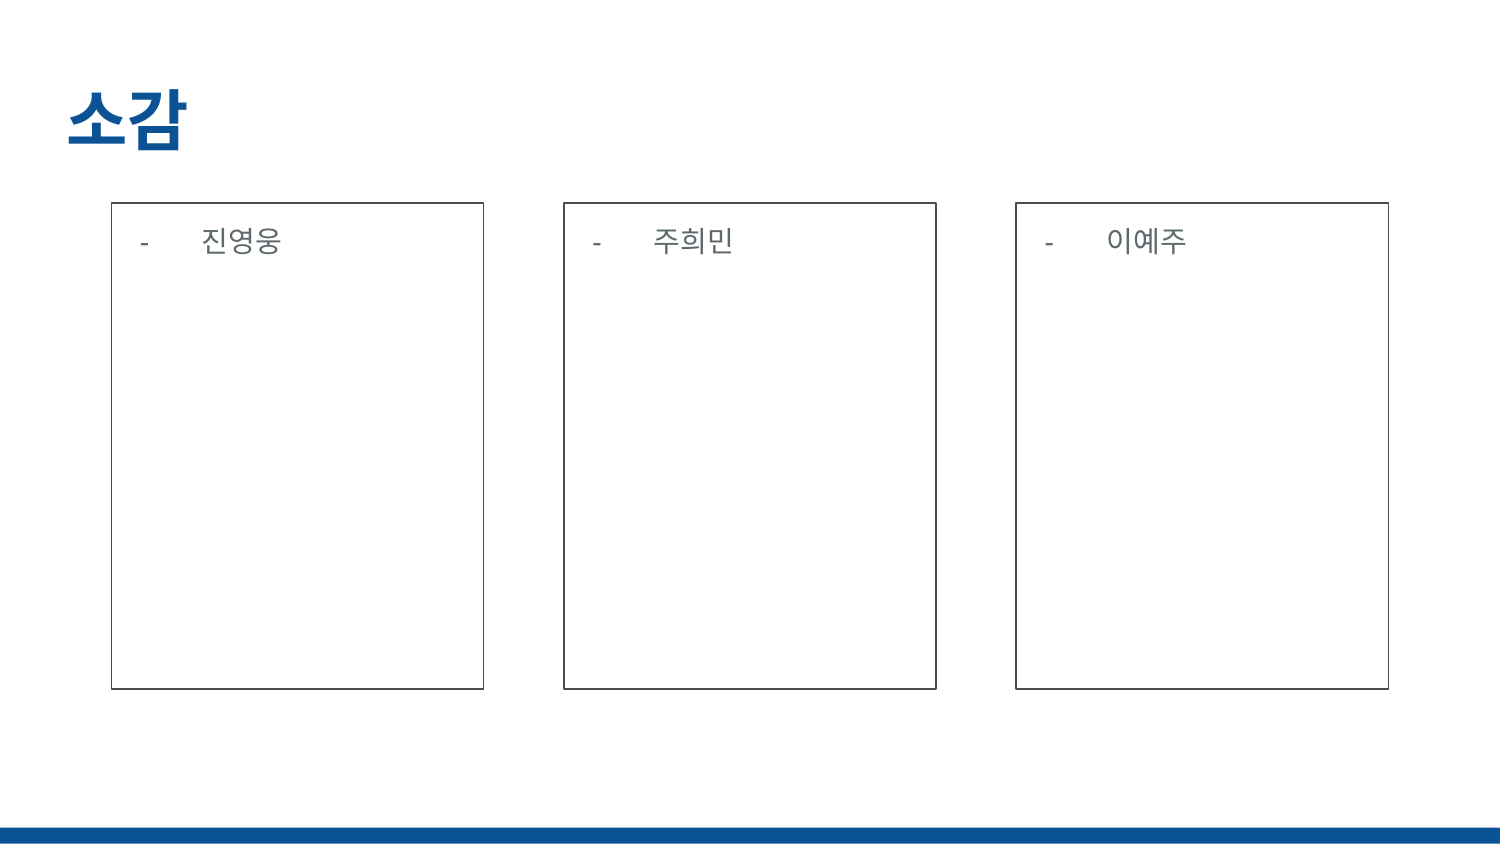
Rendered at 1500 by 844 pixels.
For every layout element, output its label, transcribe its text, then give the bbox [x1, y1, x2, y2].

text_box 진영웅 [111, 203, 484, 690]
text_box 이예주 [1016, 203, 1389, 690]
text_box 주희민 [563, 203, 937, 690]
title 소감 [51, 64, 1449, 167]
